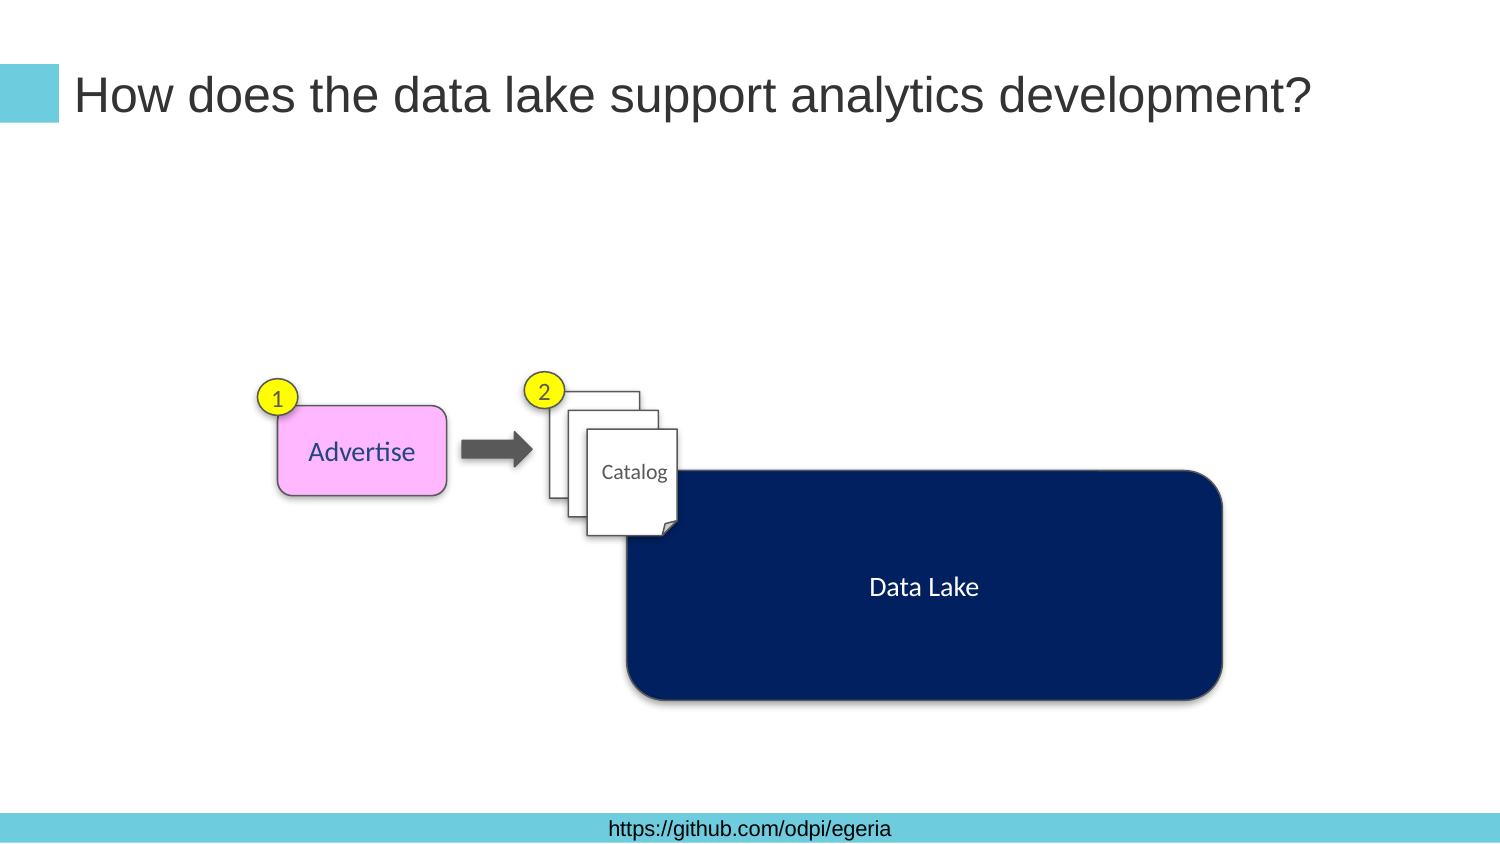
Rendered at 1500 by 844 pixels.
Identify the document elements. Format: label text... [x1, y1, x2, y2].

text_box [461, 431, 533, 468]
text_box Data Lake [625, 469, 1224, 702]
text_box Catalog [587, 450, 683, 492]
text_box [548, 390, 641, 499]
text_box [567, 409, 660, 518]
text_box 2 [523, 370, 566, 410]
text_box Advertise [276, 404, 448, 497]
text_box [586, 428, 678, 537]
title How does the data lake support analytics development? [58, 47, 1449, 141]
text_box 1 [256, 377, 299, 417]
